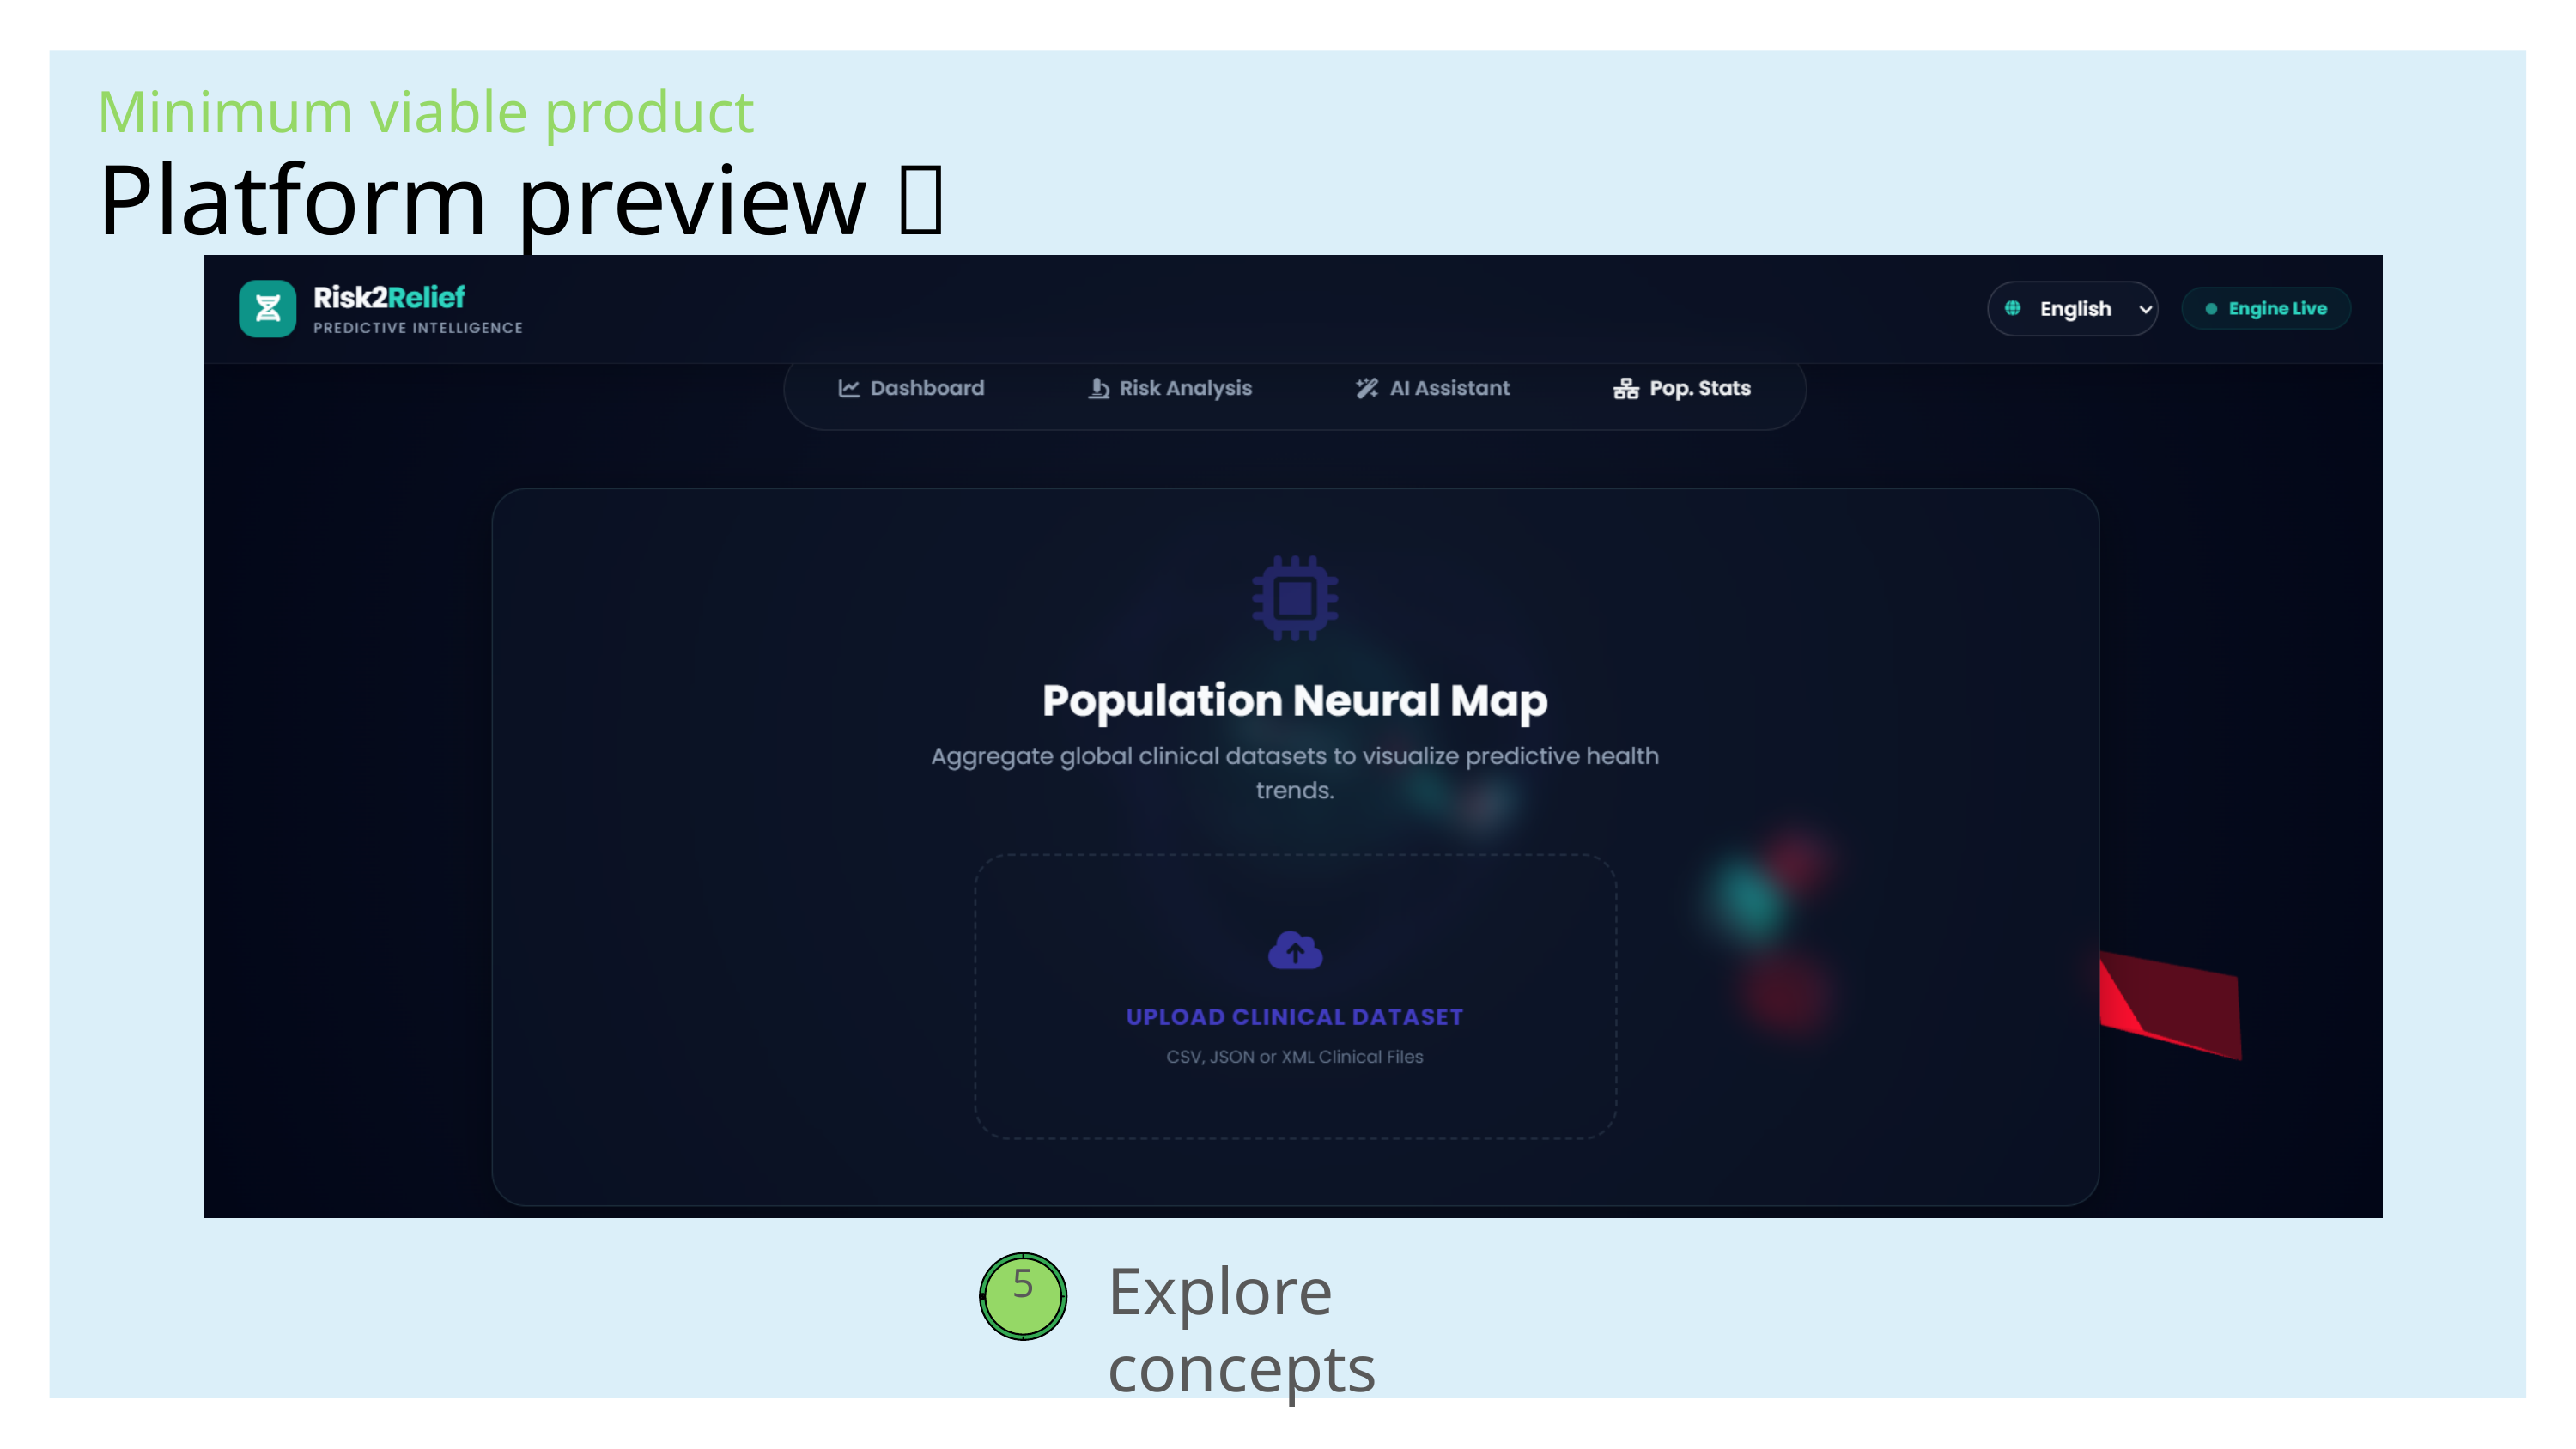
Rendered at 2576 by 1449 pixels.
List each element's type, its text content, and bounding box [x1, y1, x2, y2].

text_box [980, 1252, 1067, 1340]
picture [204, 255, 2383, 1218]
text_box [32, 629, 662, 1259]
text_box Explore concepts [1107, 1250, 1522, 1405]
text_box Platform preview ✨ [96, 138, 959, 255]
text_box Minimum viable product [96, 75, 959, 138]
